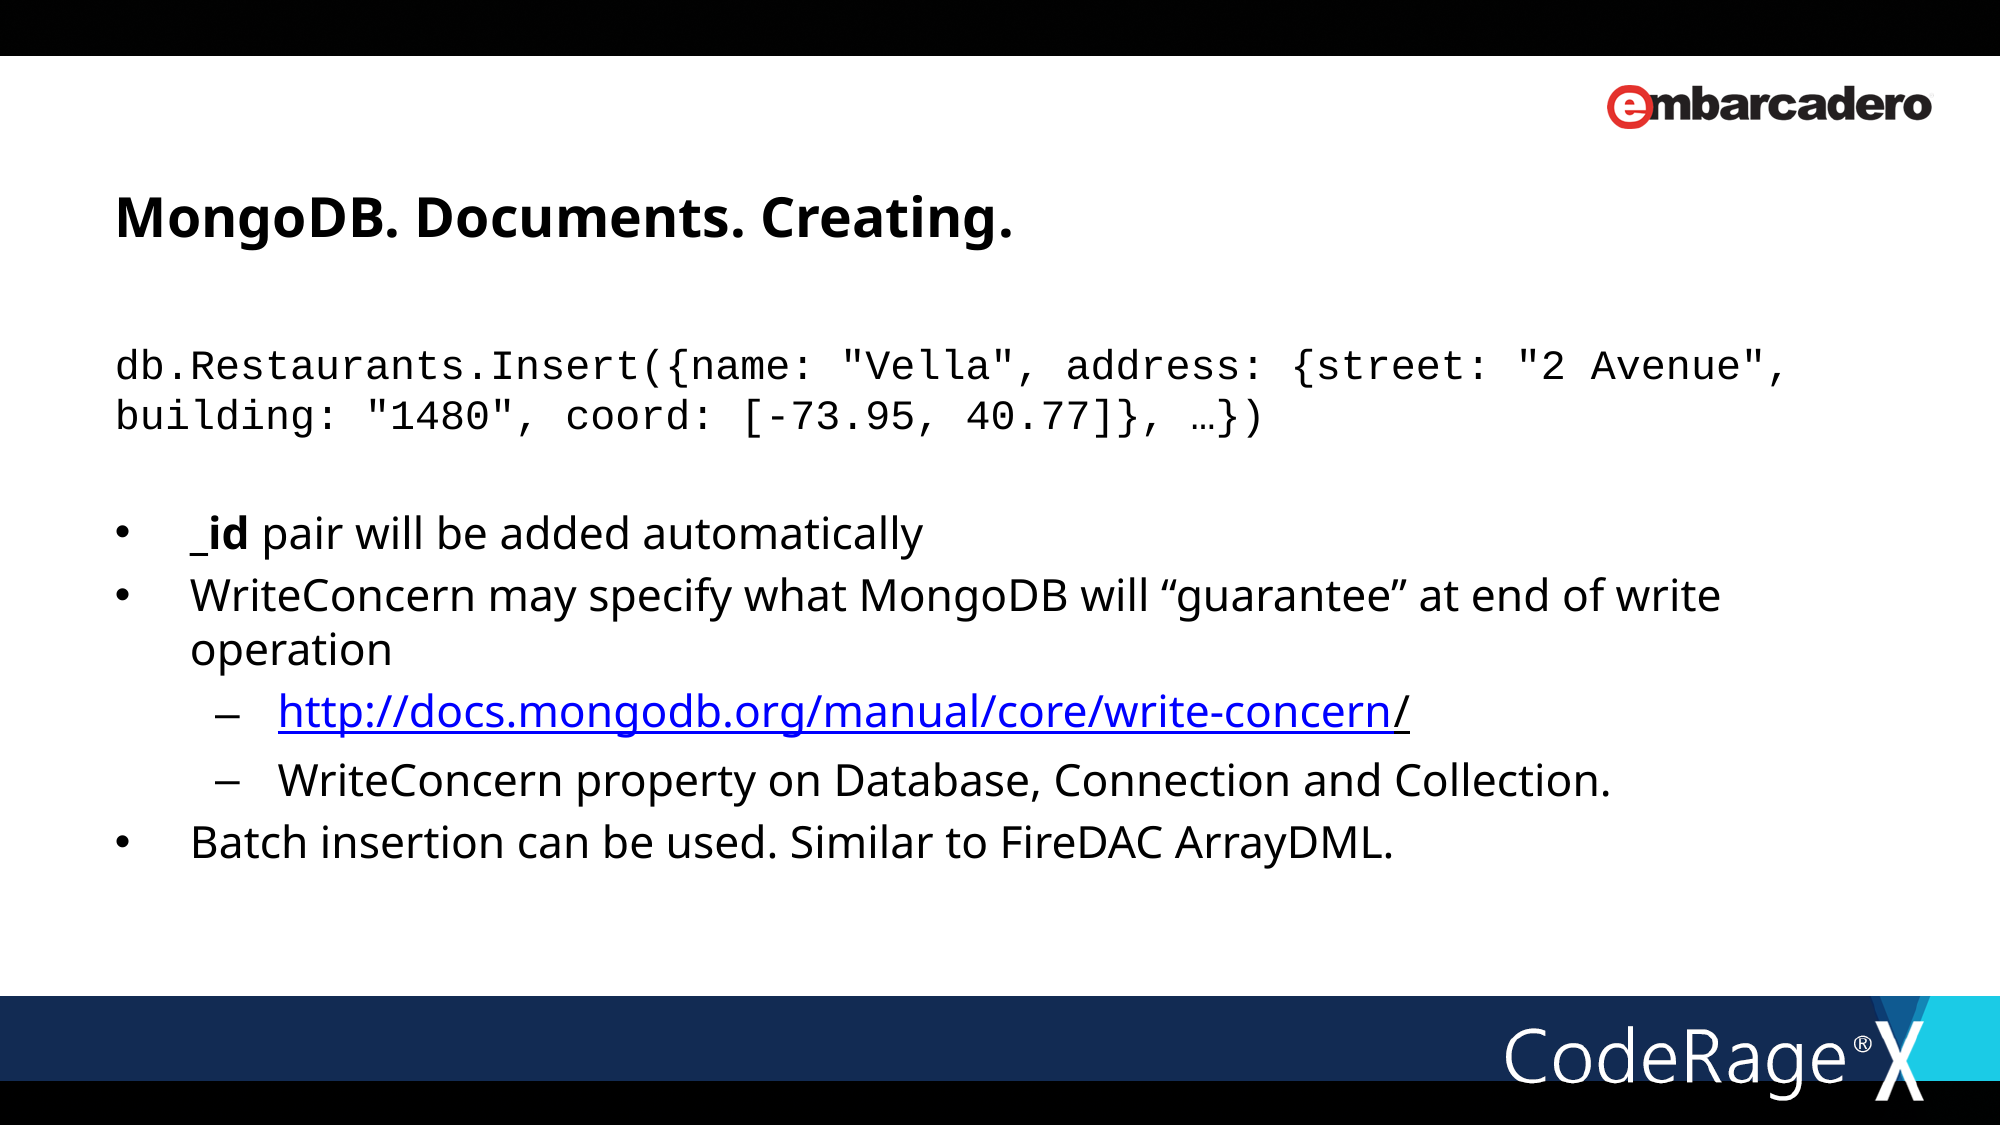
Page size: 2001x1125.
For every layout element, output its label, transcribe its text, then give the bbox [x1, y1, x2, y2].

picture [0, 0, 2000, 1125]
list db.Restaurants.Insert({name: "Vella", address: {street: "2 Avenue", building: "1480", coord: [-73.95, 40.77]}, …}) _id pair will be added automatically WriteConcern may specify what MongoDB will “guarantee” at end of write operation http://docs.mongodb.org/manual/core/write-concern/ WriteConcern property on Database, Connection and Collection. Batch insertion can be used. Similar to FireDAC ArrayDML. [99, 329, 1893, 953]
title MongoDB. Documents. Creating. [99, 121, 1893, 309]
